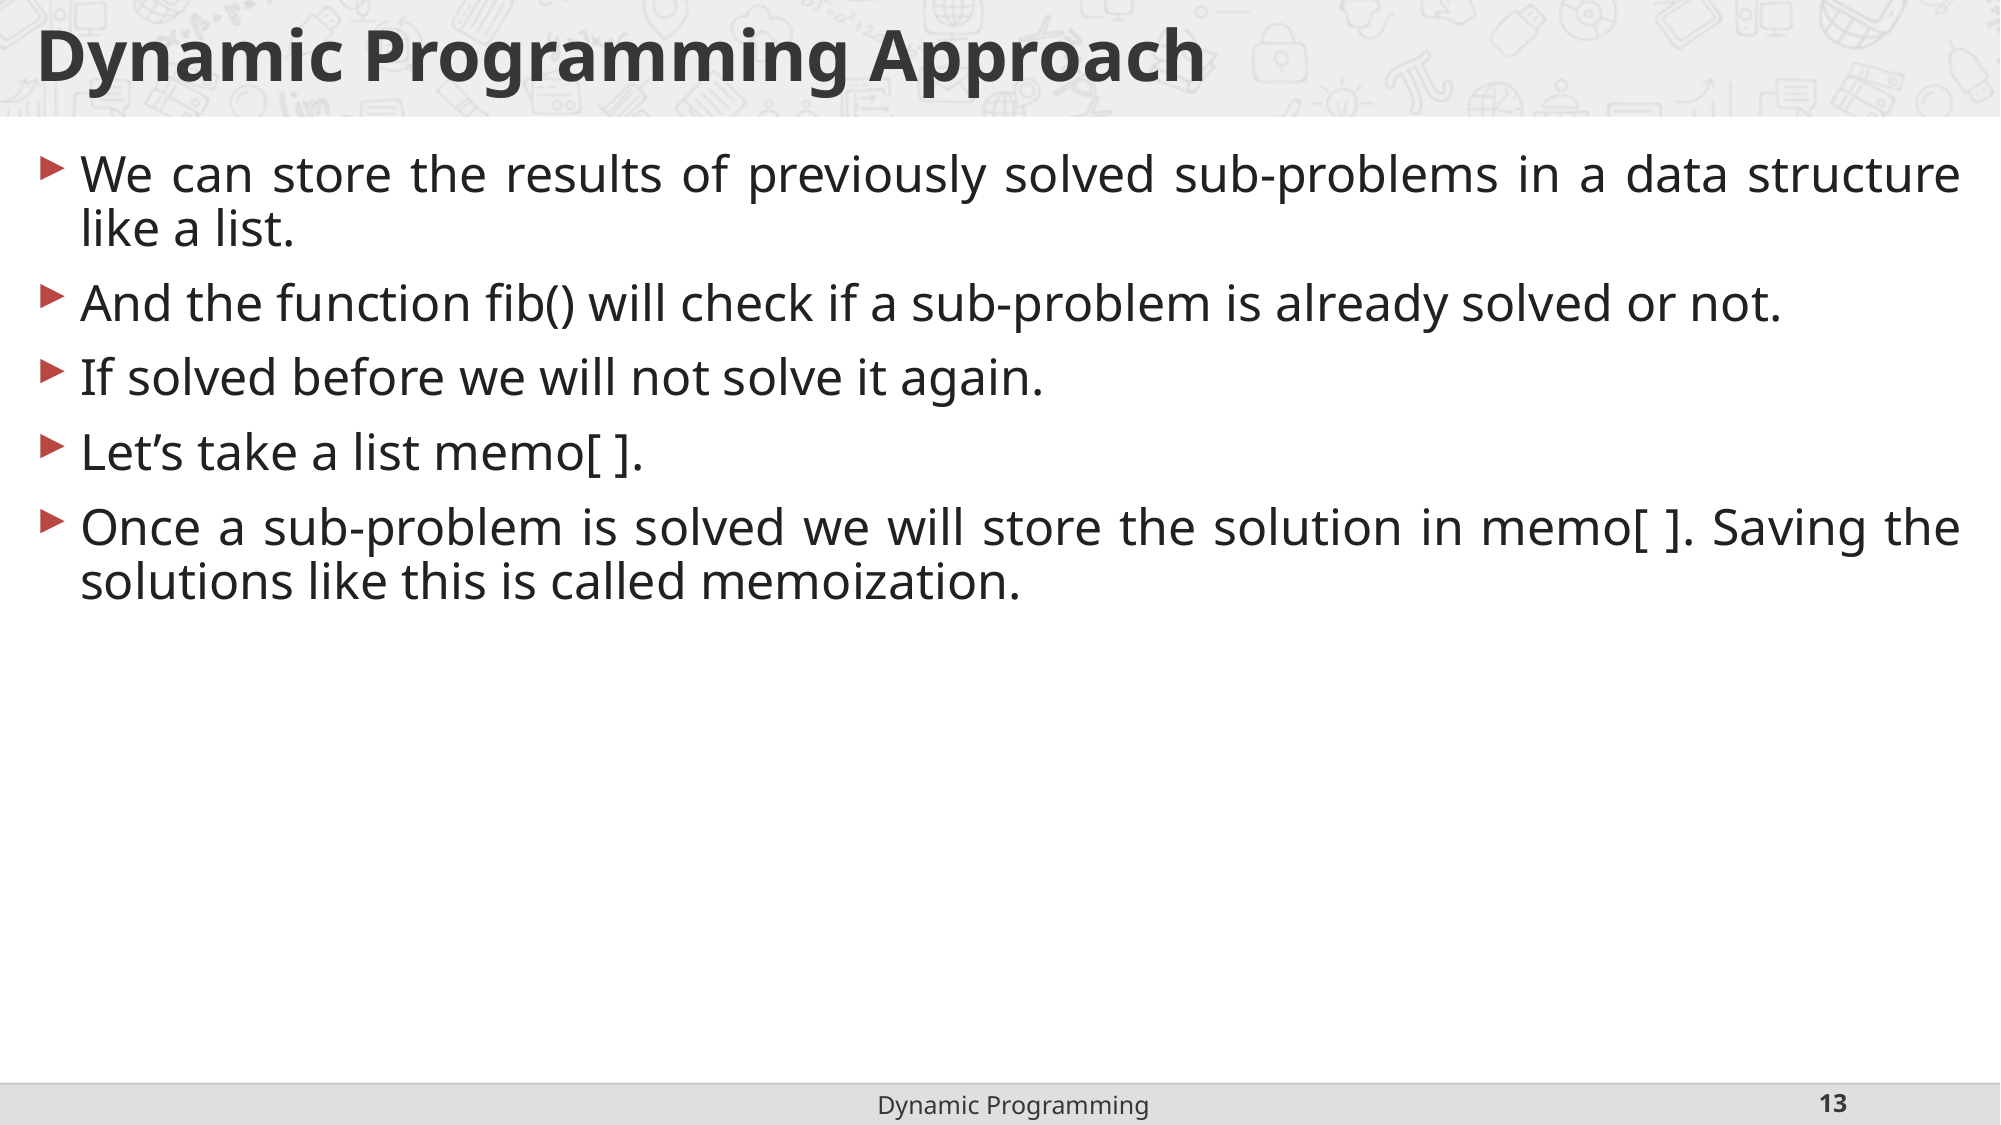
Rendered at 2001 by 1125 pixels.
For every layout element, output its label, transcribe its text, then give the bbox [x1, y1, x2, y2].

list We can store the results of previously solved sub-problems in a data structure like a list. And the function fib() will check if a sub-problem is already solved or not. If solved before we will not solve it again. Let’s take a list memo[ ]. Once a sub-problem is solved we will store the solution in memo[ ]. Saving the solutions like this is called memoization. [21, 141, 1979, 1059]
title Dynamic Programming Approach [0, 0, 2000, 117]
